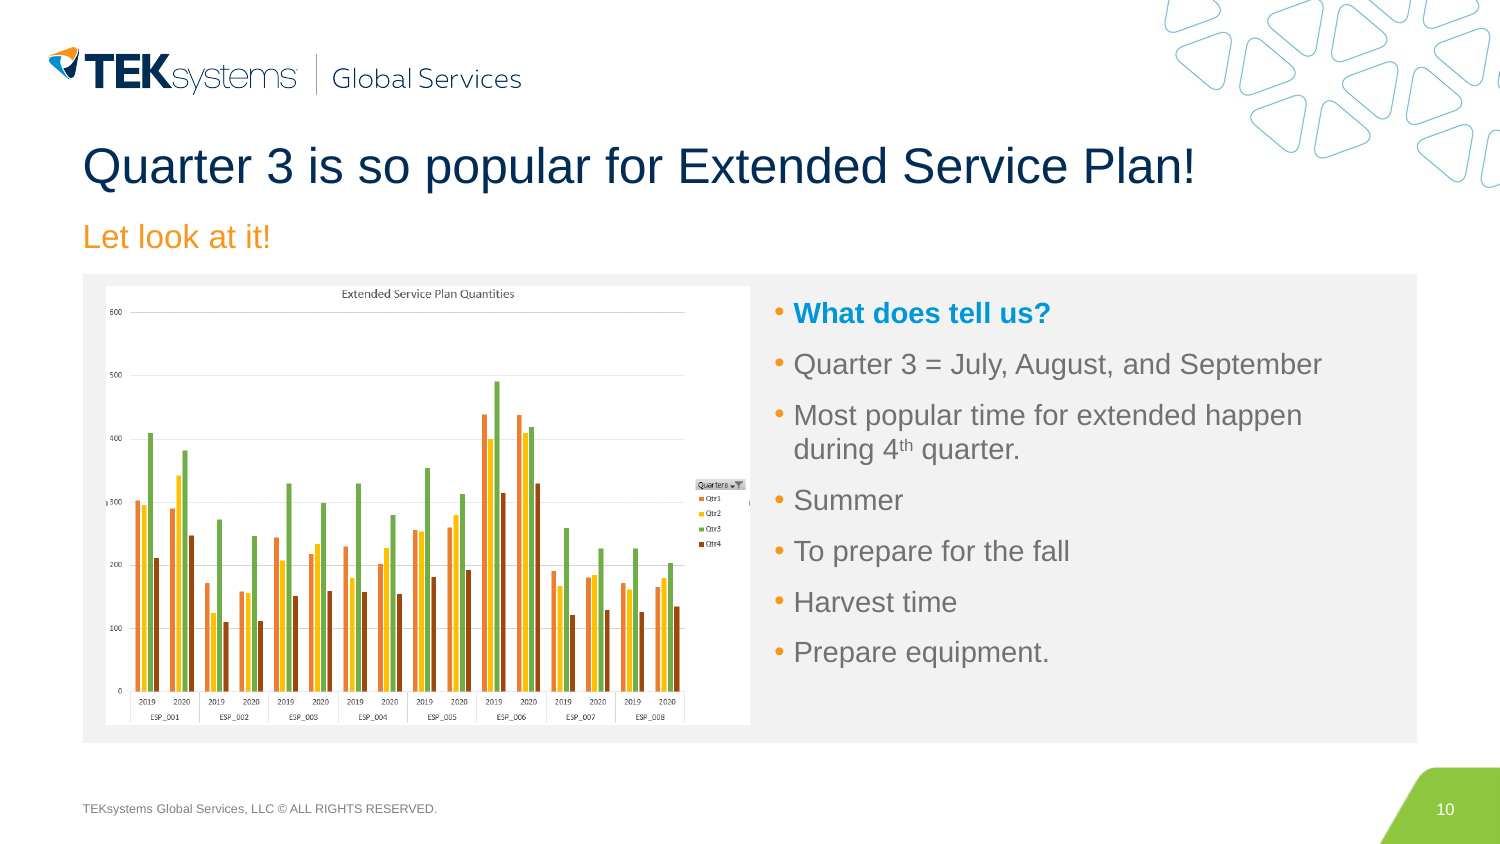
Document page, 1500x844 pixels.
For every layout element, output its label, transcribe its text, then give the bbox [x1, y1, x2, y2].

chart [106, 286, 750, 725]
title Quarter 3 is so popular for Extended Service Plan! [82, 132, 1418, 203]
slide_number 10 [1402, 790, 1470, 827]
list Let look at it! [82, 207, 1418, 264]
picture [0, 0, 1500, 844]
list What does tell us? Quarter 3 = July, August, and September Most popular time for extended happen during 4th quarter. Summer To prepare for the fall Harvest time Prepare equipment. [759, 286, 1403, 725]
